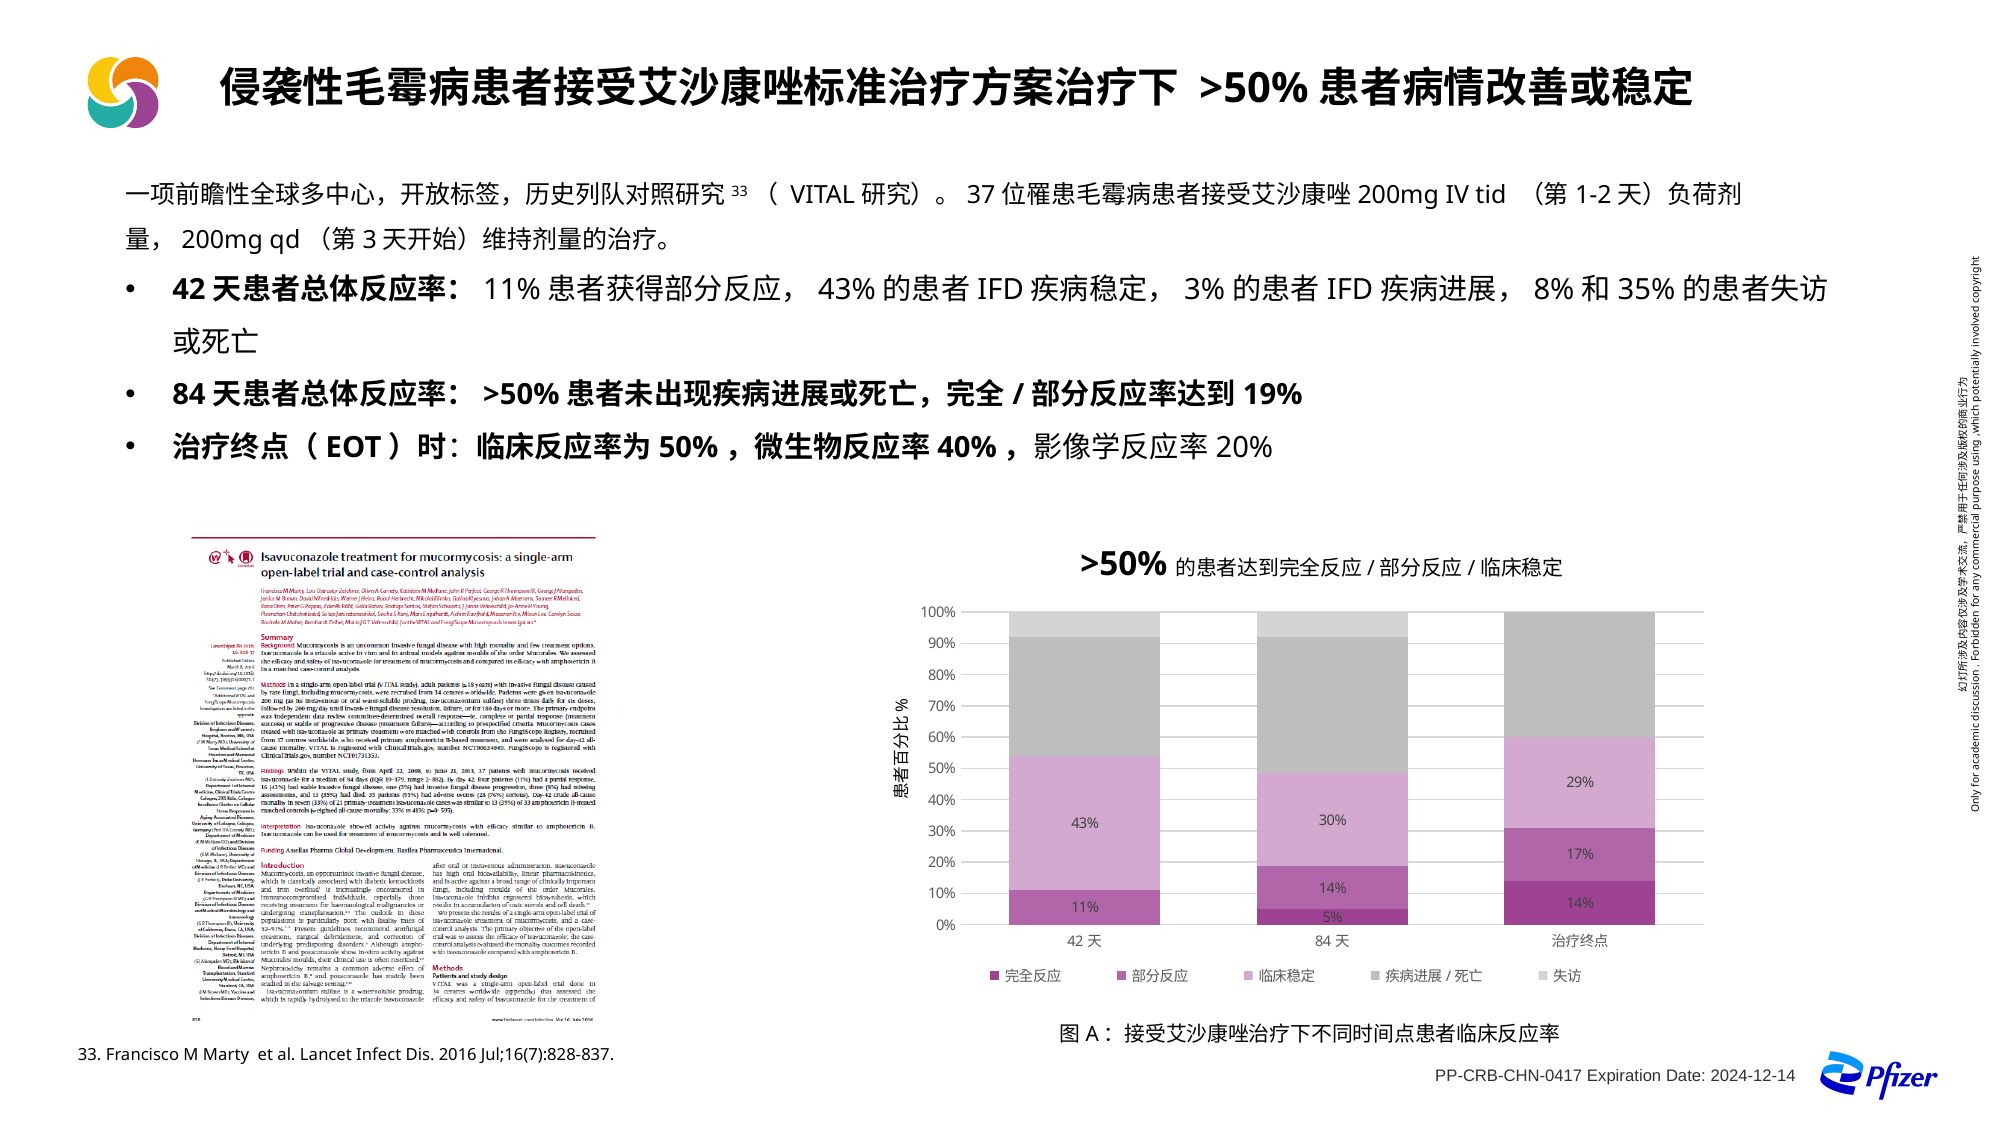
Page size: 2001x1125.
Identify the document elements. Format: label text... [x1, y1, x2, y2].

picture [1820, 1042, 1938, 1109]
text_box 患者百分比% [883, 683, 903, 815]
text_box 图A：接受艾沙康唑治疗下不同时间点患者临床反应率 [1045, 1013, 1743, 1054]
text_box 一项前瞻性全球多中心，开放标签，历史列队对照研究33（ VITAL研究）。37位罹患毛霉病患者接受艾沙康唑200mg IV tid （第1-2天）负荷剂量，200mg qd（第3天开始）维持剂量的治疗。 42天患者总体反应率：11%患者获得部分反应，43%的患者IFD疾病稳定，3%的患者IFD疾病进展，8%和35%的患者失访或死亡 84天患者总体反应率：>50%患者未出现疾病进展或死亡，完全/部分反应率达到19% 治疗终点（EOT）时：临床反应率为50%，微生物反应率40%，影像学反应率20% [110, 156, 1844, 471]
text_box 侵袭性毛霉病患者接受艾沙康唑标准治疗方案治疗下 >50%患者病情改善或稳定 [204, 53, 1710, 118]
picture [73, 34, 169, 138]
text_box >50%的患者达到完全反应/部分反应/临床稳定 [1065, 534, 1625, 590]
picture [182, 531, 607, 1021]
chart [903, 593, 1720, 1003]
text_box 33. Francisco M Marty et al. Lancet Infect Dis. 2016 Jul;16(7):828-837. [63, 1036, 774, 1092]
